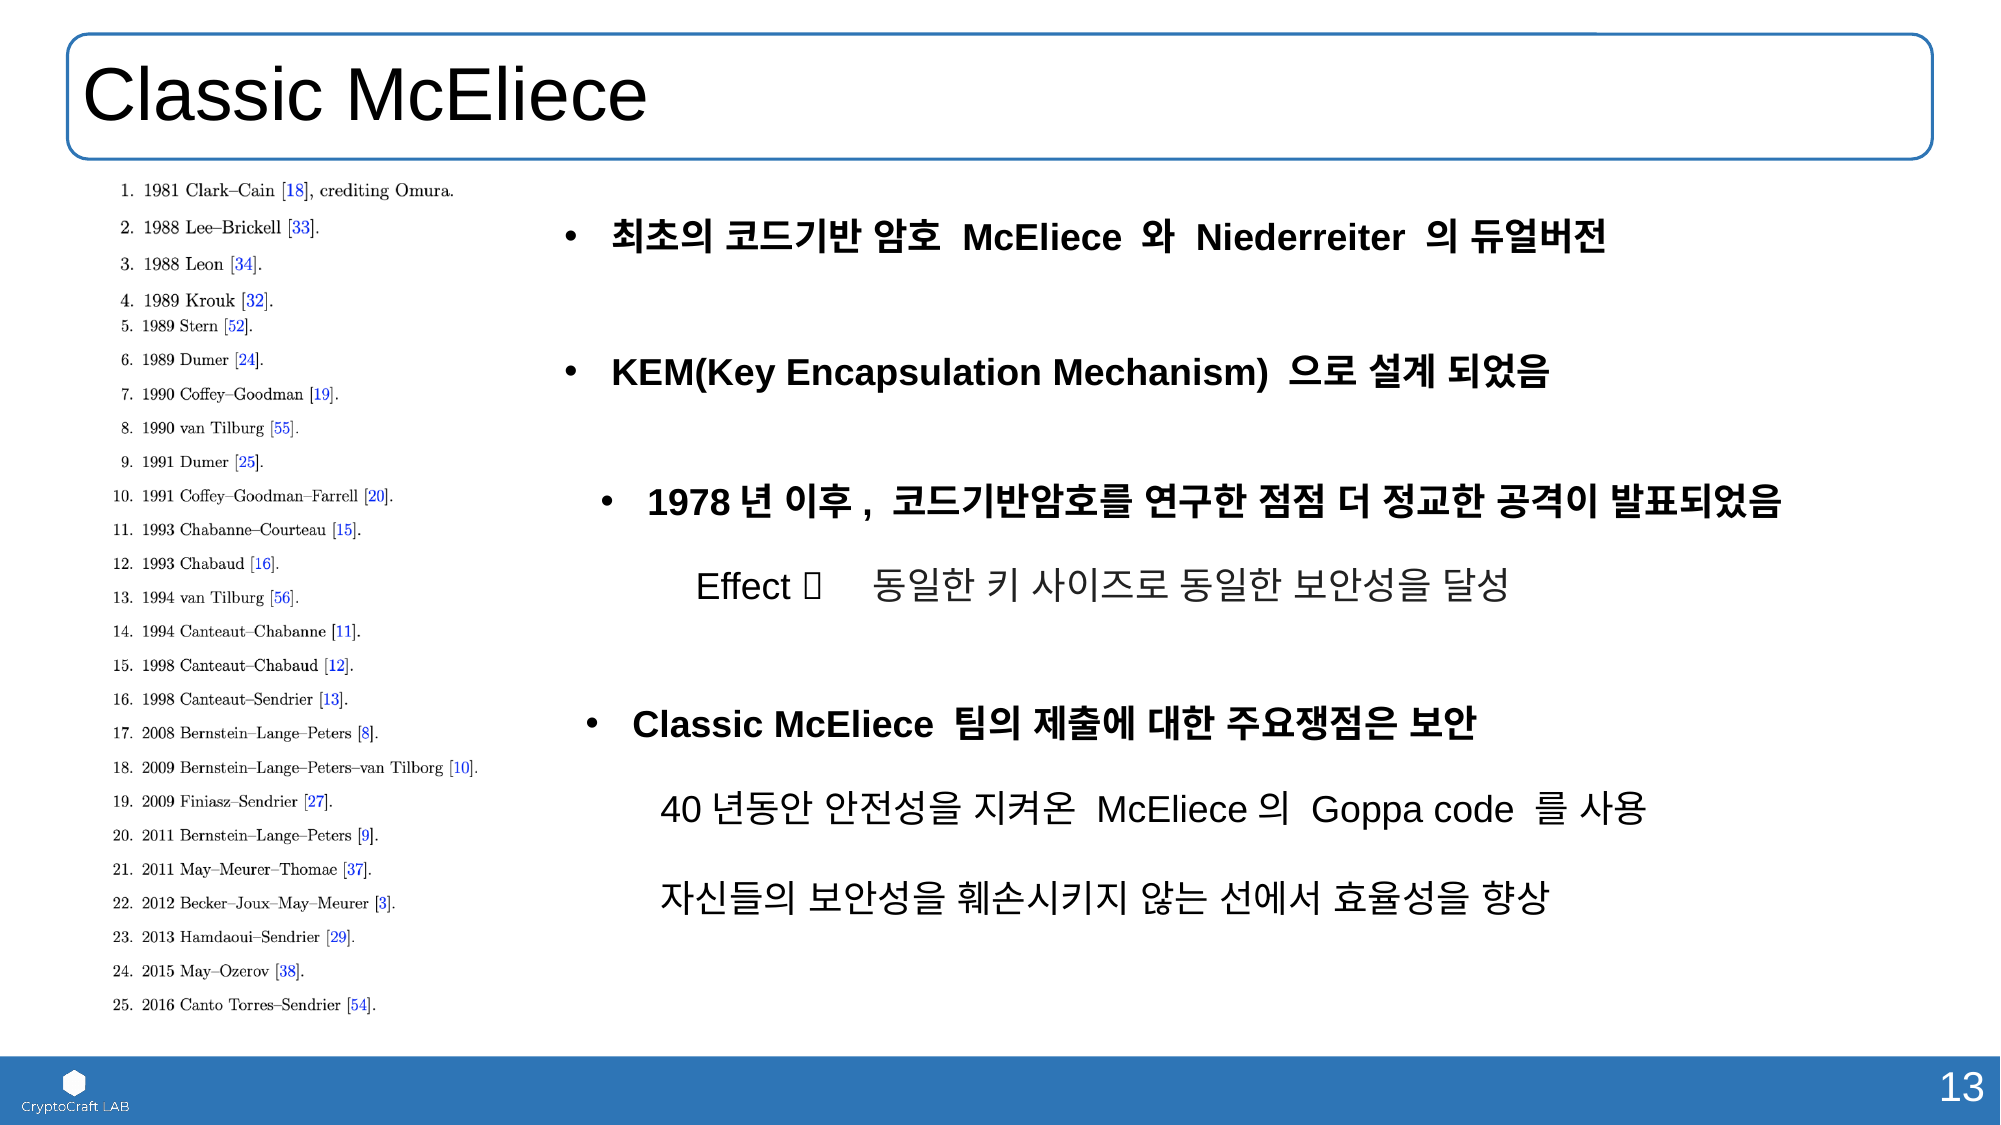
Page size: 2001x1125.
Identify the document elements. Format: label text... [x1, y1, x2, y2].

text_box 동일한 키 사이즈로 동일한 보안성을 달성 [857, 554, 1527, 615]
text_box Classic McEliece 팀의 제출에 대한 주요쟁점은 보안 [570, 692, 1494, 752]
title Classic McEliece [67, 34, 1933, 160]
text_box 40년동안 안전성을 지켜온 McEliece의 Goppa code 를 사용 자신들의 보안성을 훼손시키지 않는 선에서 효율성을 향상 [645, 777, 1664, 928]
text_box 최초의 코드기반 암호 McEliece 와 Niederreiter 의 듀얼버전 KEM(Key Encapsulation Mechanism) 으로 설계 되었음 [549, 205, 1846, 446]
picture [106, 175, 479, 1015]
text_box Effect  [680, 554, 850, 615]
text_box 1978년 이후, 코드기반암호를 연구한 점점 더 정교한 공격이 발표되었음 [585, 470, 1809, 531]
picture [13, 1061, 138, 1123]
